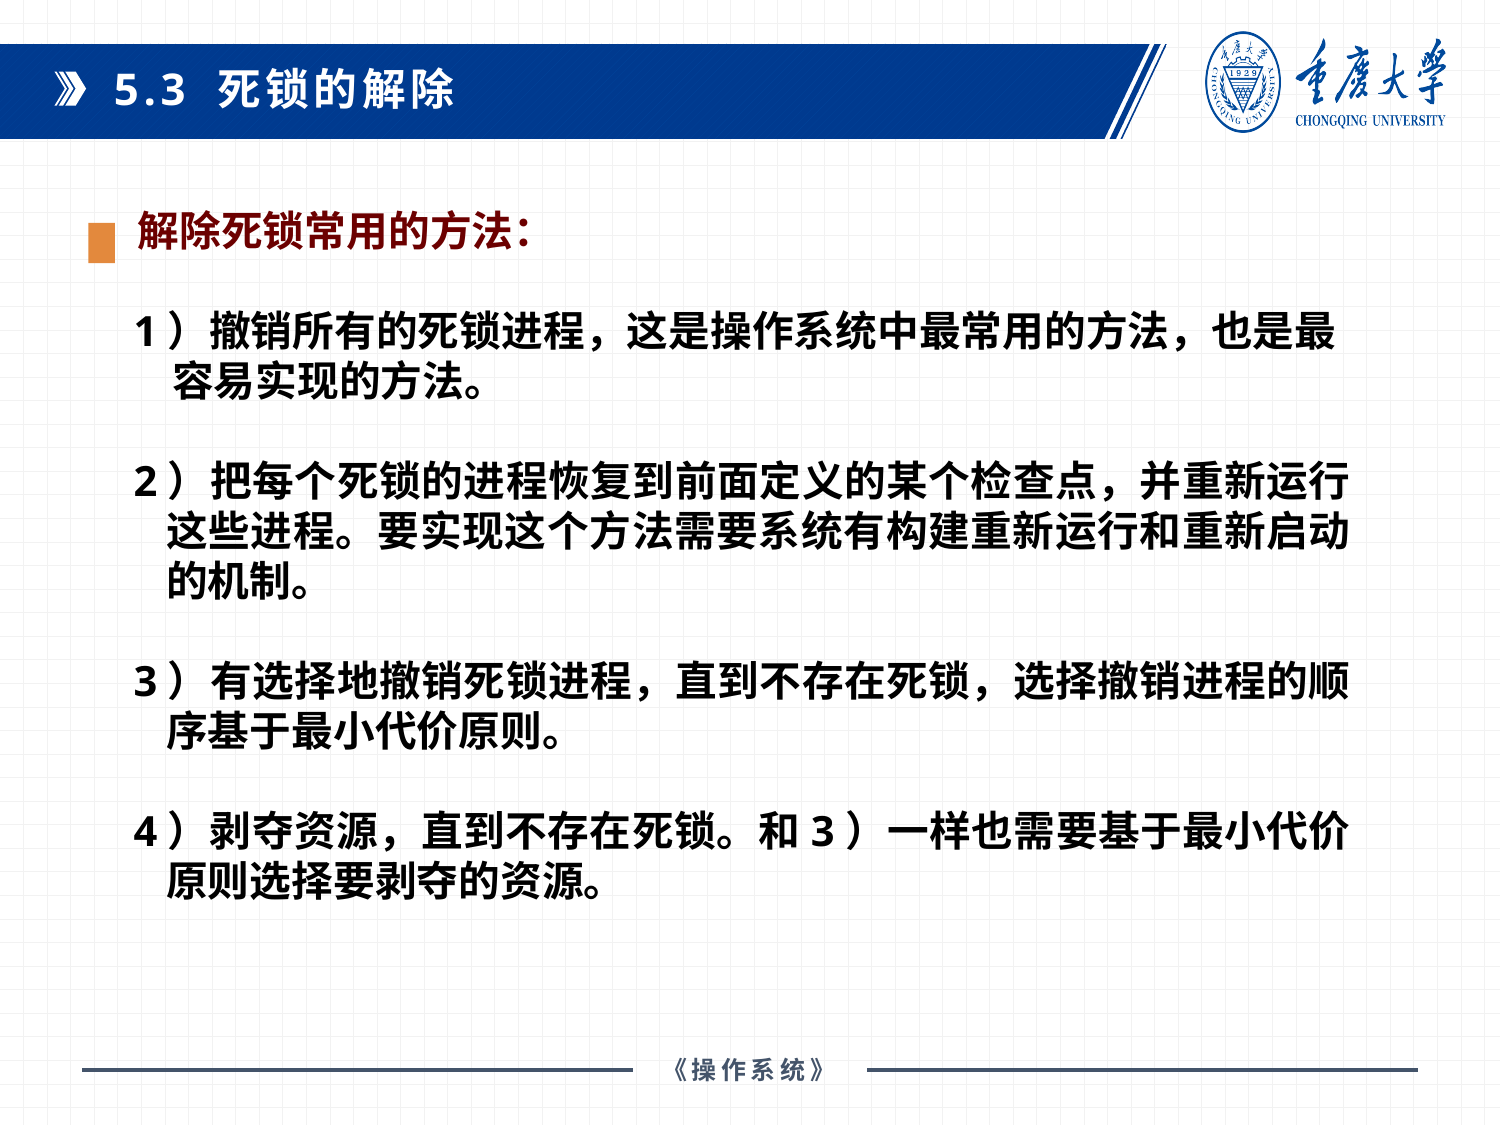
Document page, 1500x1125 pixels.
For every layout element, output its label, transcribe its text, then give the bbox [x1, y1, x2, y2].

text_box 解除死锁常用的方法： 1）撤销所有的死锁进程，这是操作系统中最常用的方法，也是最 容易实现的方法。 2）把每个死锁的进程恢复到前面定义的某个检查点，并重新运行这些进程。要实现这个方法需要系统有构建重新运行和重新启动的机制。 3）有选择地撤销死锁进程，直到不存在死锁，选择撤销进程的顺序基于最小代价原则。 4）剥夺资源，直到不存在死锁。和3）一样也需要基于最小代价原则选择要剥夺的资源。 [75, 196, 1366, 912]
picture [1205, 31, 1446, 133]
text_box [88, 222, 115, 264]
list 5.3 死锁的解除 [98, 60, 1035, 144]
